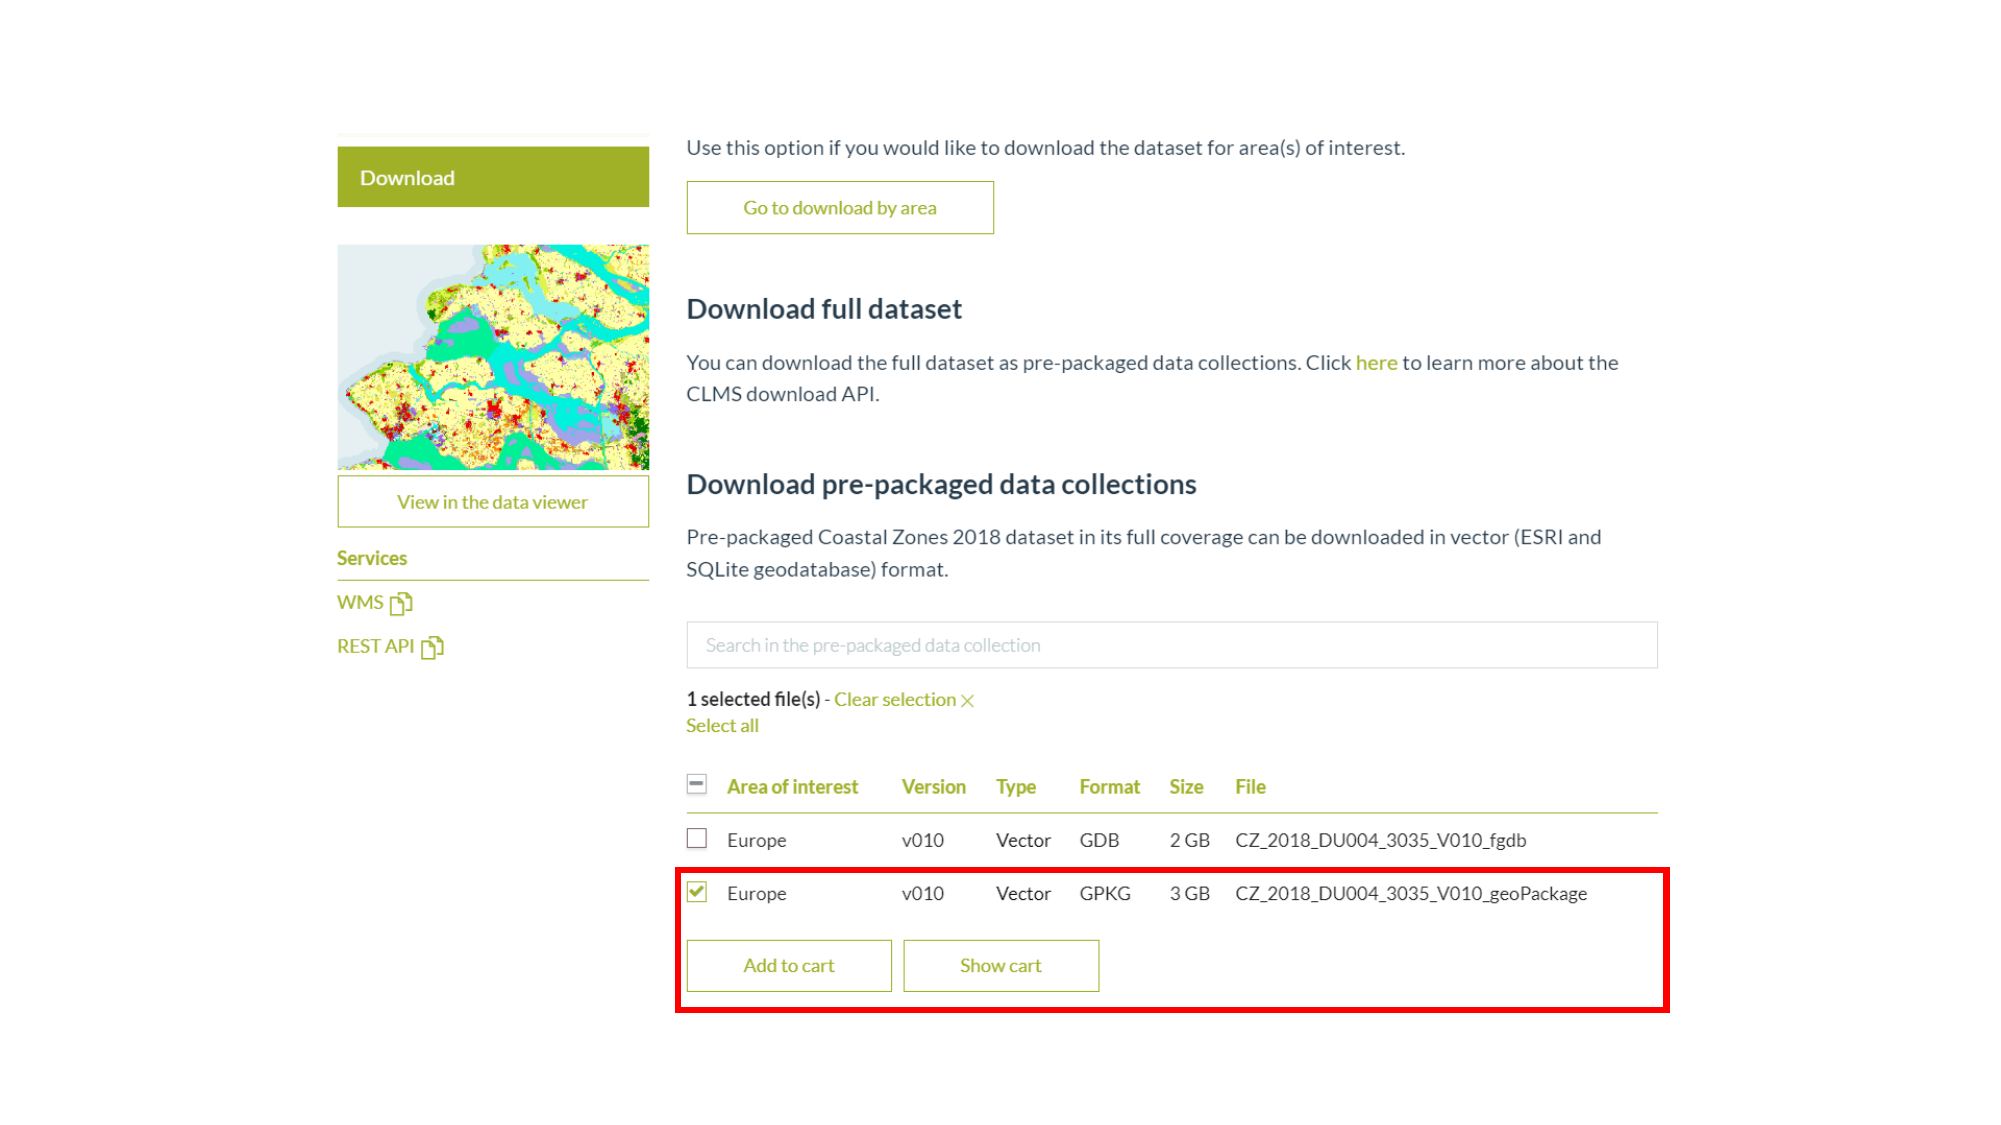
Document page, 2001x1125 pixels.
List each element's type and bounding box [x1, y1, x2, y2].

picture [23, 133, 1977, 992]
text_box [677, 992, 1668, 1012]
